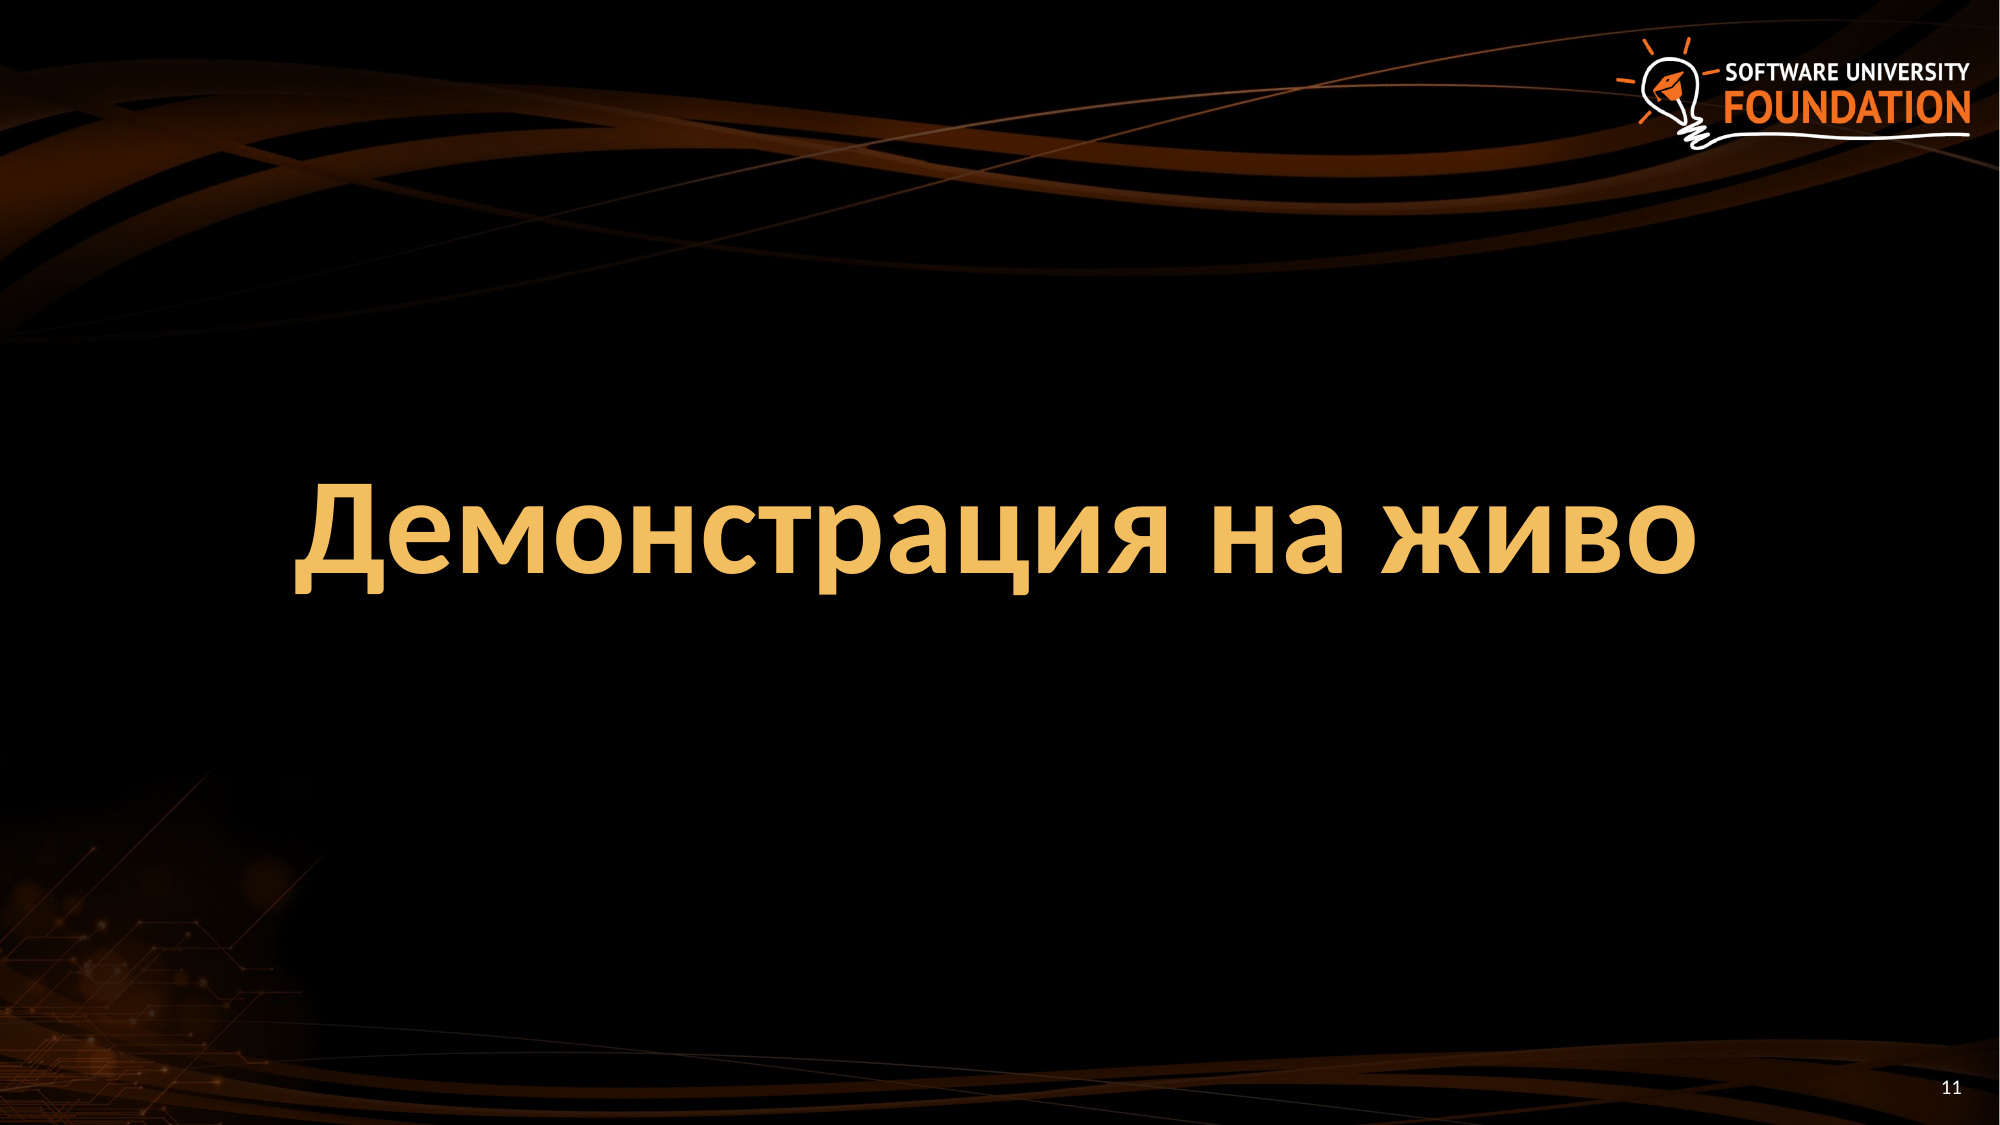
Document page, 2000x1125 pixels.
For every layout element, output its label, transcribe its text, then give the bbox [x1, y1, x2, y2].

picture [0, 0, 2000, 1125]
title Демонстрация на живо [276, 437, 1725, 620]
slide_number 11 [1897, 1070, 1968, 1103]
